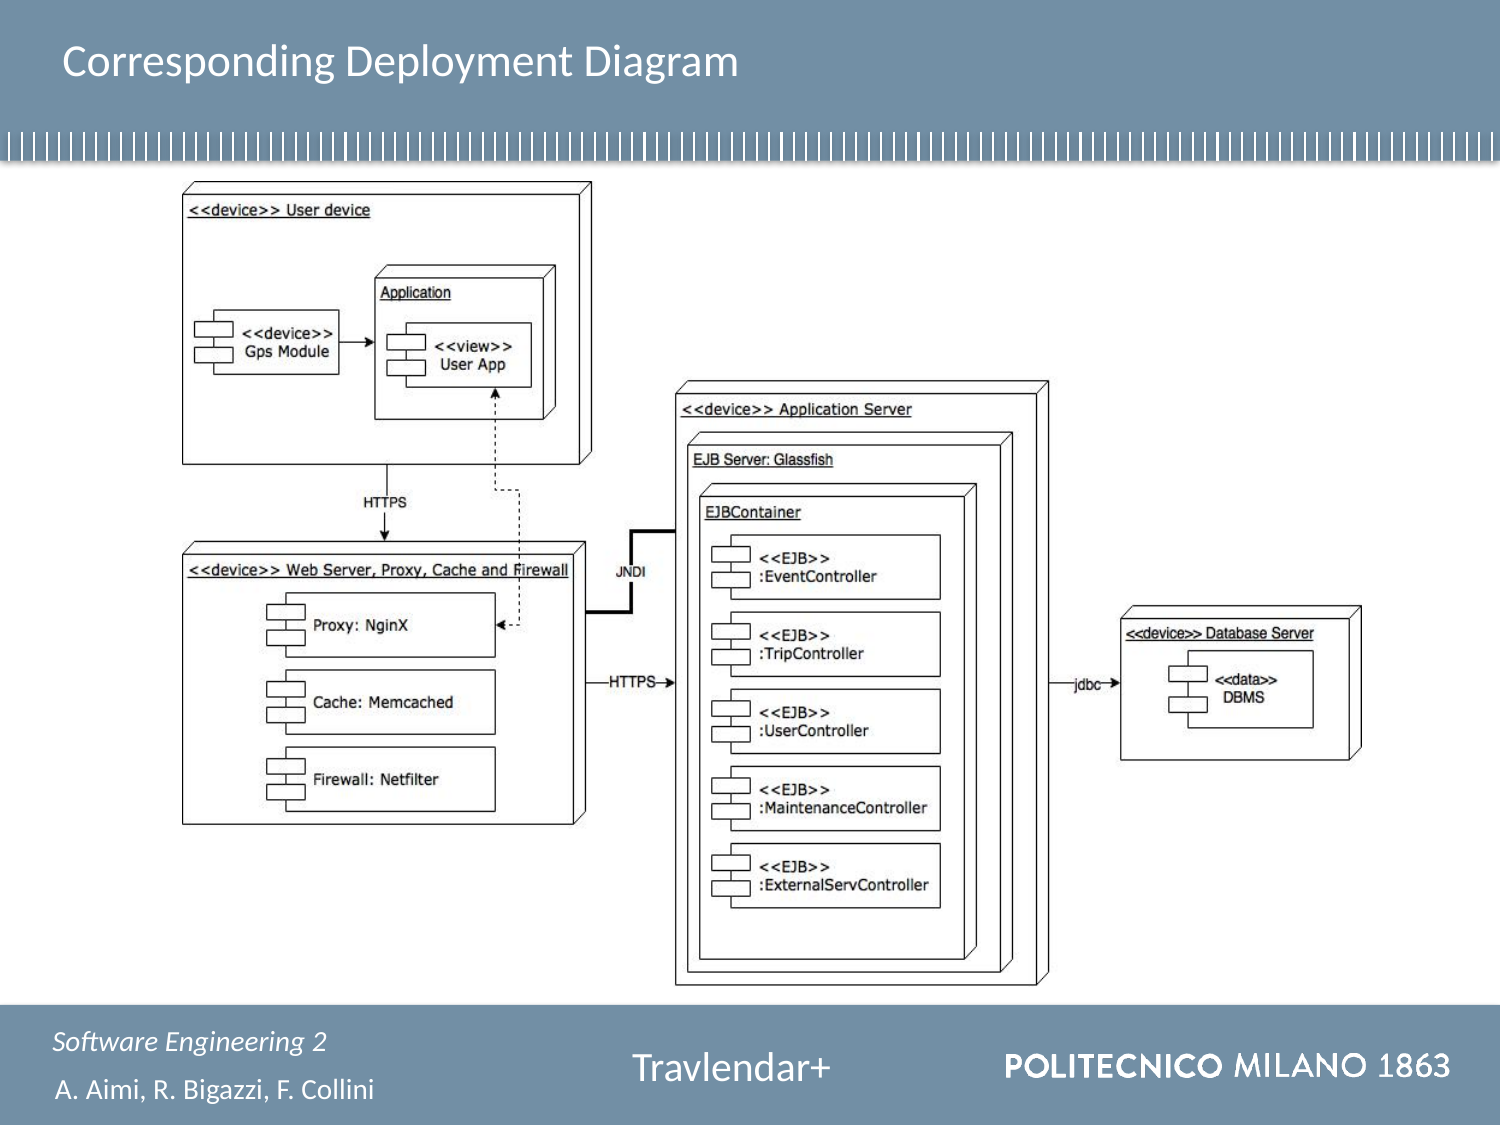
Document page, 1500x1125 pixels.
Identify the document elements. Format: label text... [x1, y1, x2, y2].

picture [182, 181, 1362, 987]
picture [999, 1041, 1456, 1089]
title Corresponding Deployment Diagram [47, 22, 1455, 129]
